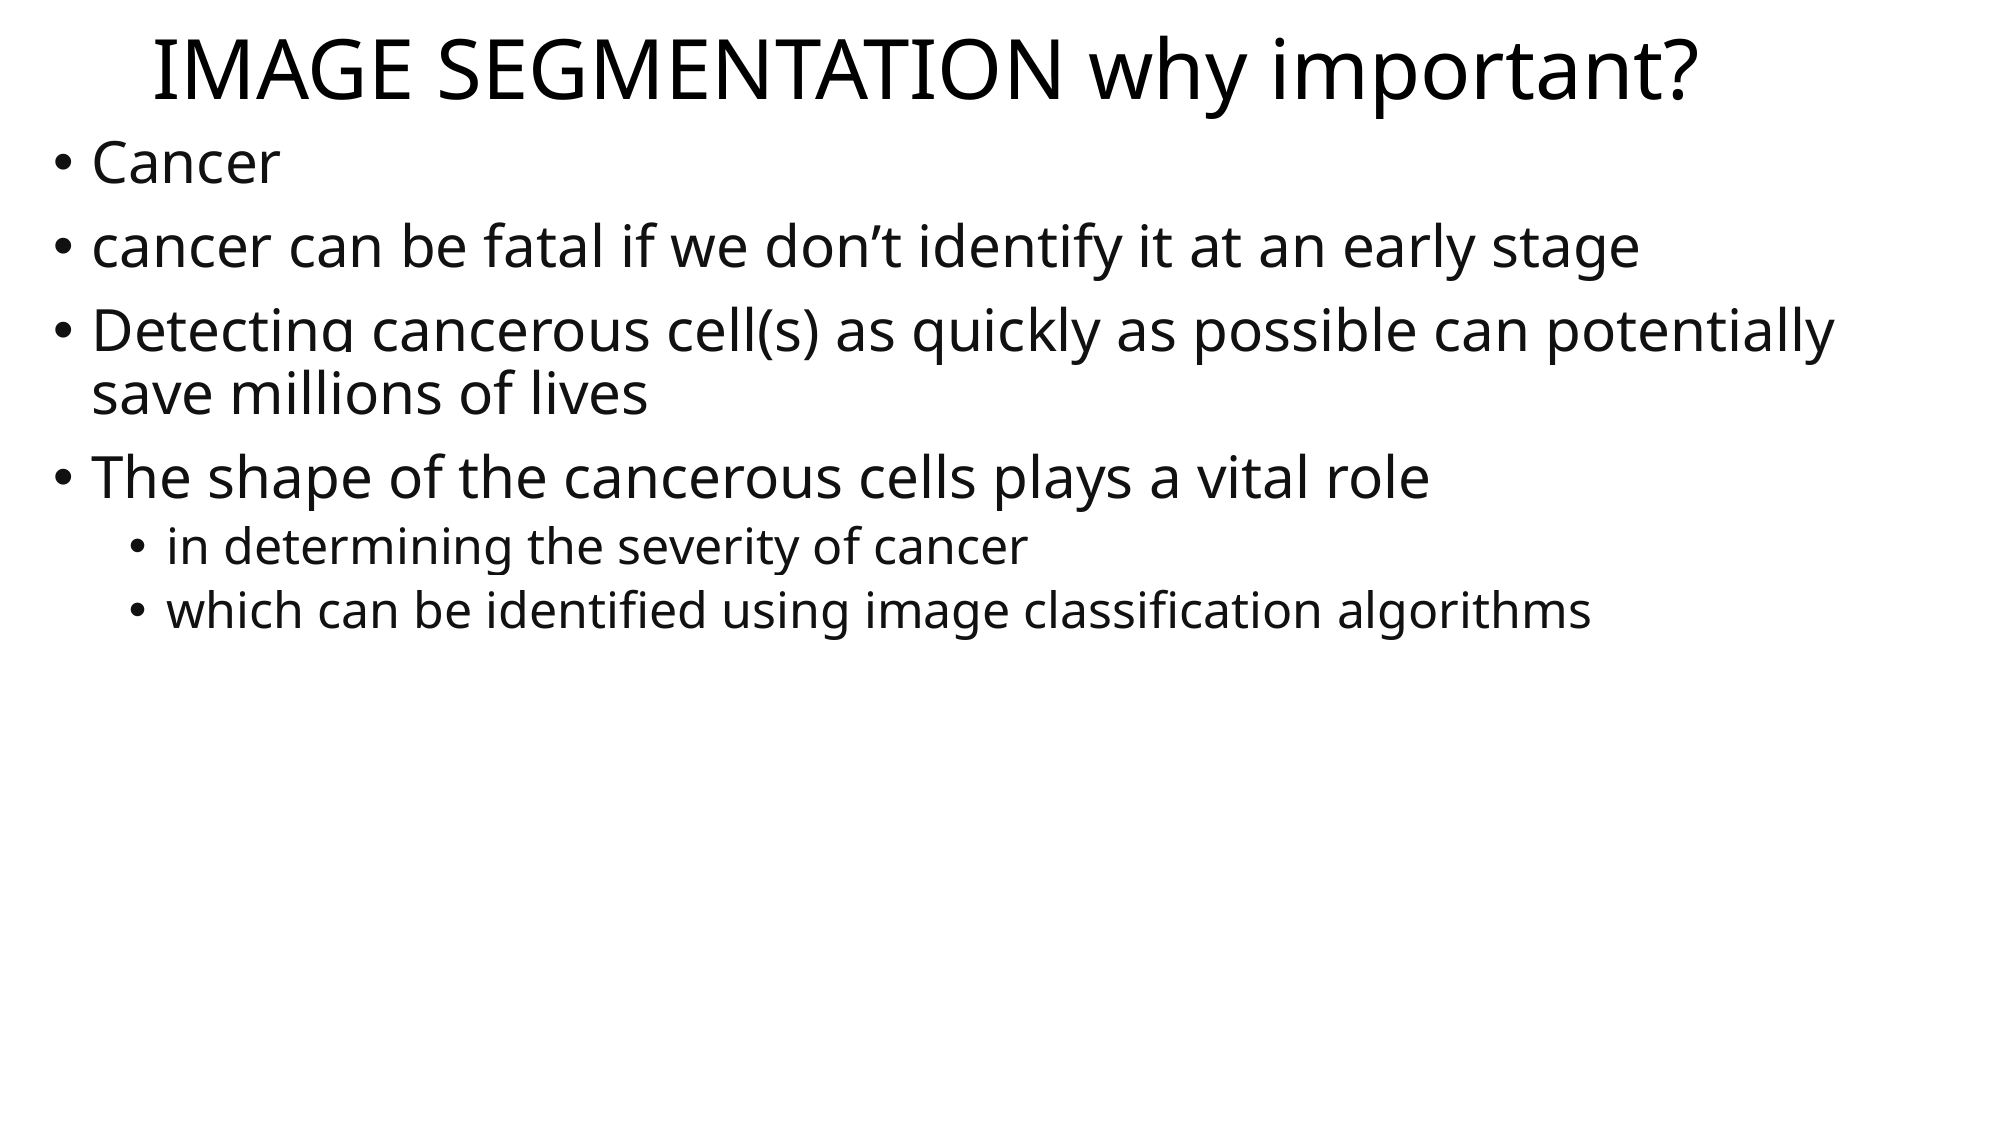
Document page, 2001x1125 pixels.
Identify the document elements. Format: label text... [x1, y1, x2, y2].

title IMAGE SEGMENTATION why important? [137, 19, 1863, 126]
list Cancer cancer can be fatal if we don’t identify it at an early stage Detecting cancerous cell(s) as quickly as possible can potentially save millions of lives The shape of the cancerous cells plays a vital role in determining the severity of cancer which can be identified using image classification algorithms [38, 126, 1980, 1106]
